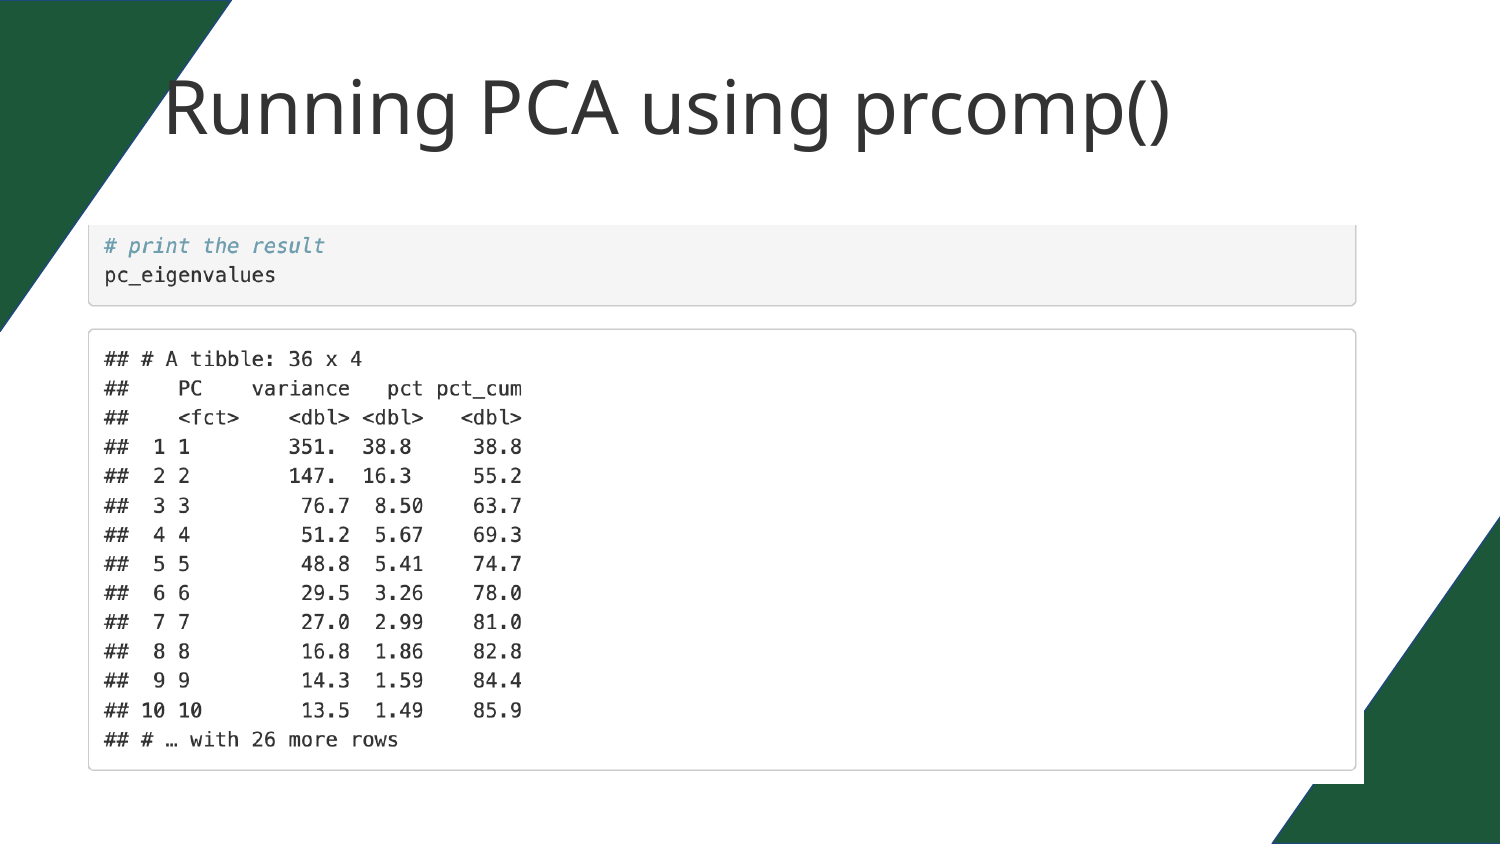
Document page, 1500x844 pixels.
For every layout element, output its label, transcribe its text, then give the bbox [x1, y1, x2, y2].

text_box [1272, 517, 1500, 844]
picture [88, 225, 1364, 784]
text_box Running PCA using prcomp() [147, 44, 1478, 165]
text_box [0, 0, 232, 332]
